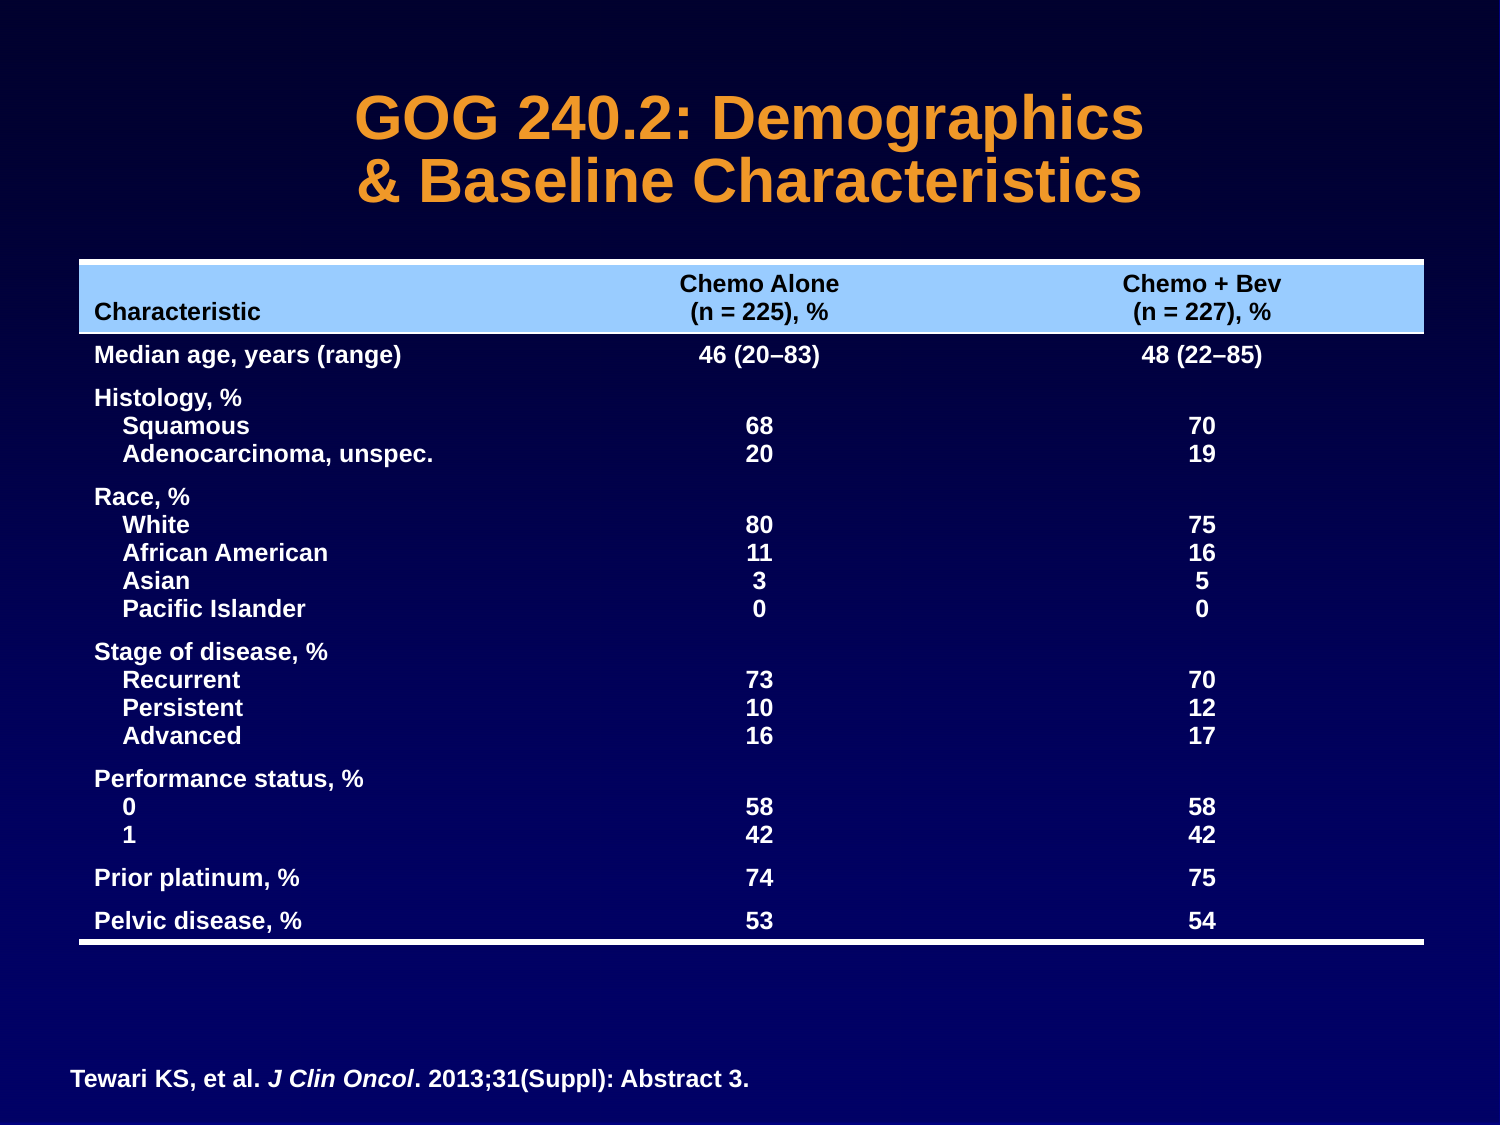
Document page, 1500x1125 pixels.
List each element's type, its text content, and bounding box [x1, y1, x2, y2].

table_cell Median age, years (range) [79, 334, 538, 376]
table_cell 46 (20–83) [538, 334, 981, 376]
table_cell 58 42 [538, 757, 981, 856]
table_cell 80 11 3 0 [538, 475, 981, 630]
table_cell 74 [538, 856, 981, 899]
table_cell 70 12 17 [981, 630, 1424, 757]
text_box Tewari KS, et al. J Clin Oncol. 2013;31(Suppl): Abstract 3. [55, 1054, 1160, 1100]
table_cell 75 16 5 0 [981, 475, 1424, 630]
table_cell Race, % White African American Asian Pacific Islander [79, 475, 538, 630]
table_cell 54 [981, 899, 1424, 939]
table_cell Histology, % Squamous Adenocarcinoma, unspec. [79, 376, 538, 475]
table_cell 48 (22–85) [981, 334, 1424, 376]
table_cell 58 42 [981, 757, 1424, 856]
table_cell Pelvic disease, % [79, 899, 538, 939]
table_cell 53 [538, 899, 981, 939]
table_cell Performance status, % 0 1 [79, 757, 538, 856]
title GOG 240.2: Demographics & Baseline Characteristics [0, 58, 1500, 246]
table_cell 73 10 16 [538, 630, 981, 757]
table_header Characteristic [79, 265, 538, 332]
table_cell Stage of disease, % Recurrent Persistent Advanced [79, 630, 538, 757]
table_cell 75 [981, 856, 1424, 899]
table_header Chemo + Bev (n = 227), % [981, 265, 1424, 332]
table_cell 68 20 [538, 376, 981, 475]
table_header Chemo Alone (n = 225), % [538, 265, 981, 332]
table_cell Prior platinum, % [79, 856, 538, 899]
table_cell 70 19 [981, 376, 1424, 475]
